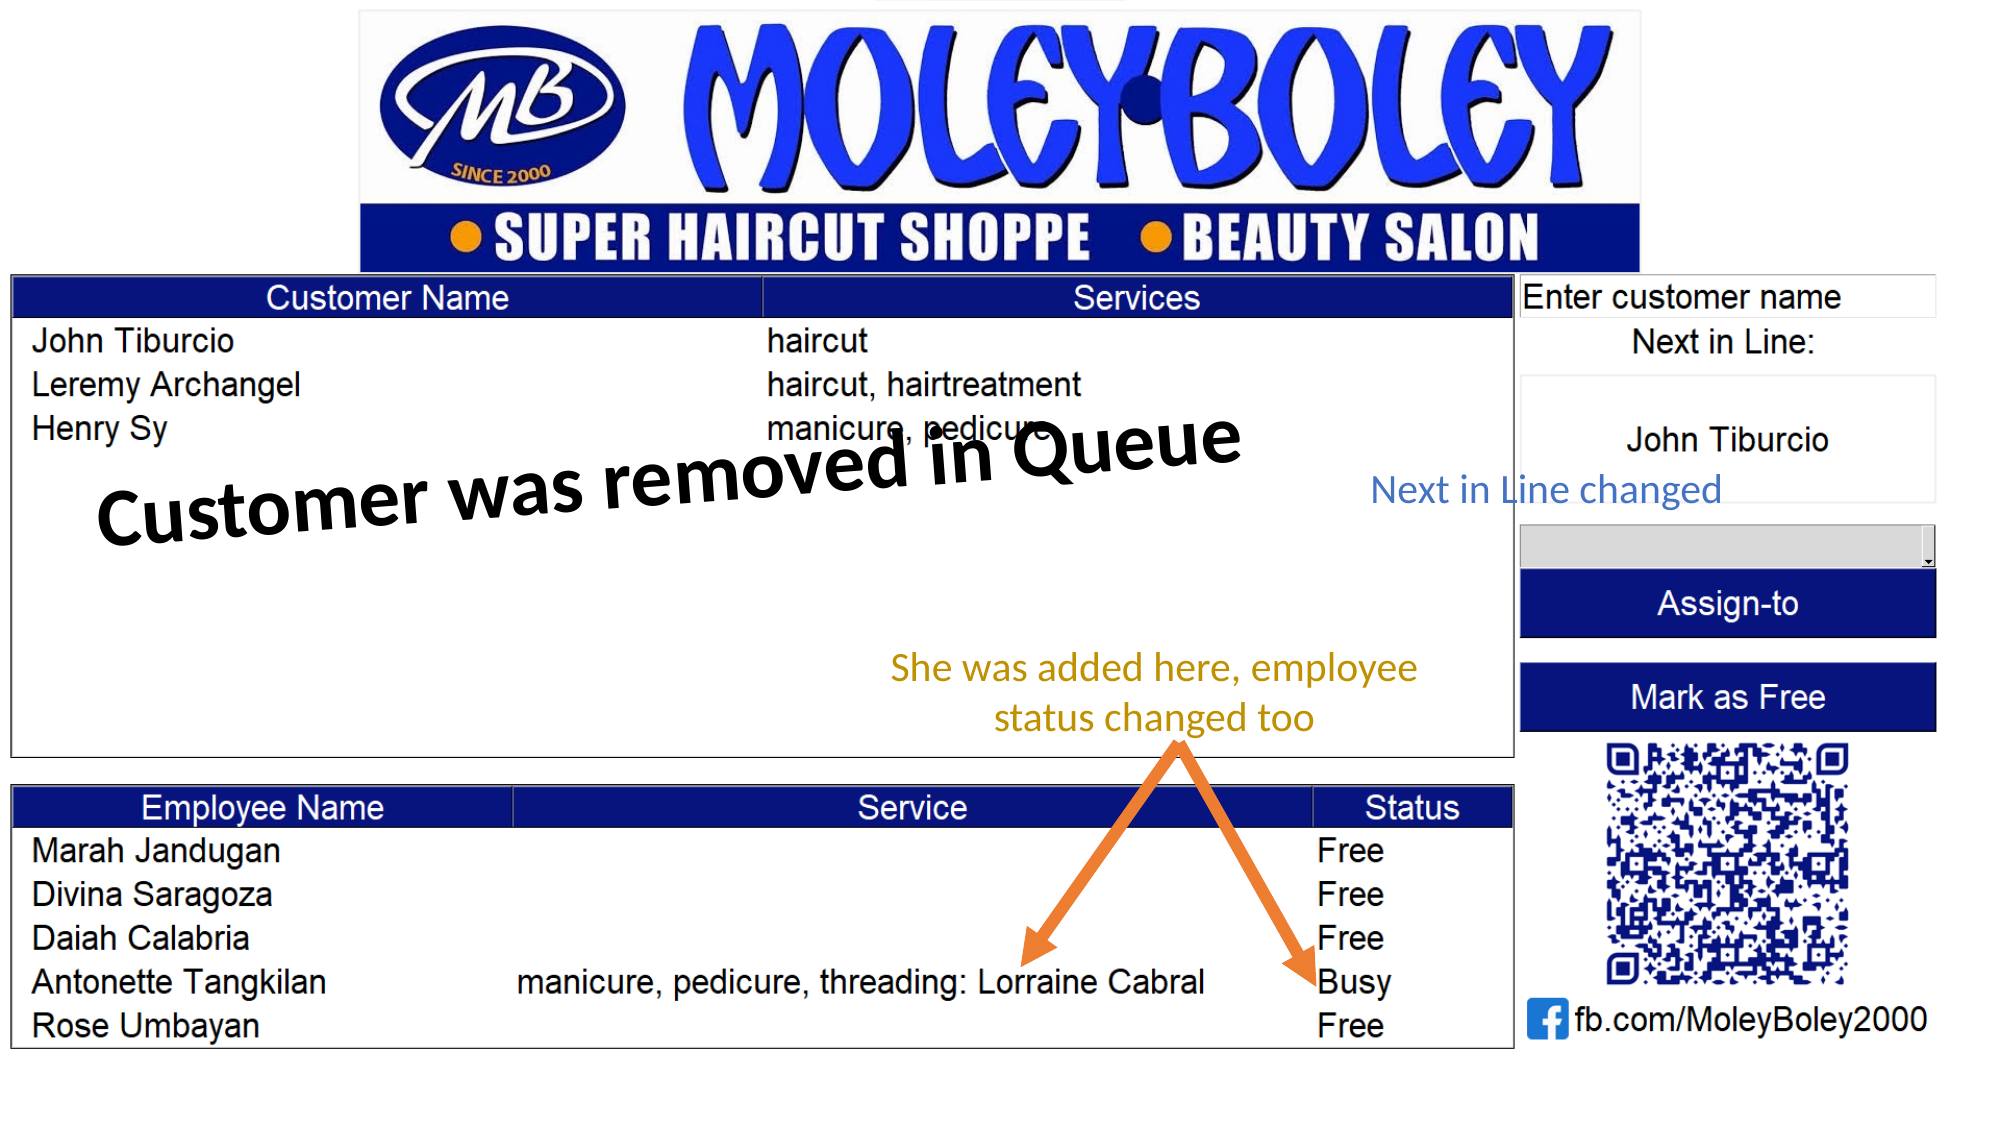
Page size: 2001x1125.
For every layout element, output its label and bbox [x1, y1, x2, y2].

text_box [1020, 742, 1178, 968]
picture [0, 0, 2000, 1125]
text_box [1178, 742, 1317, 987]
